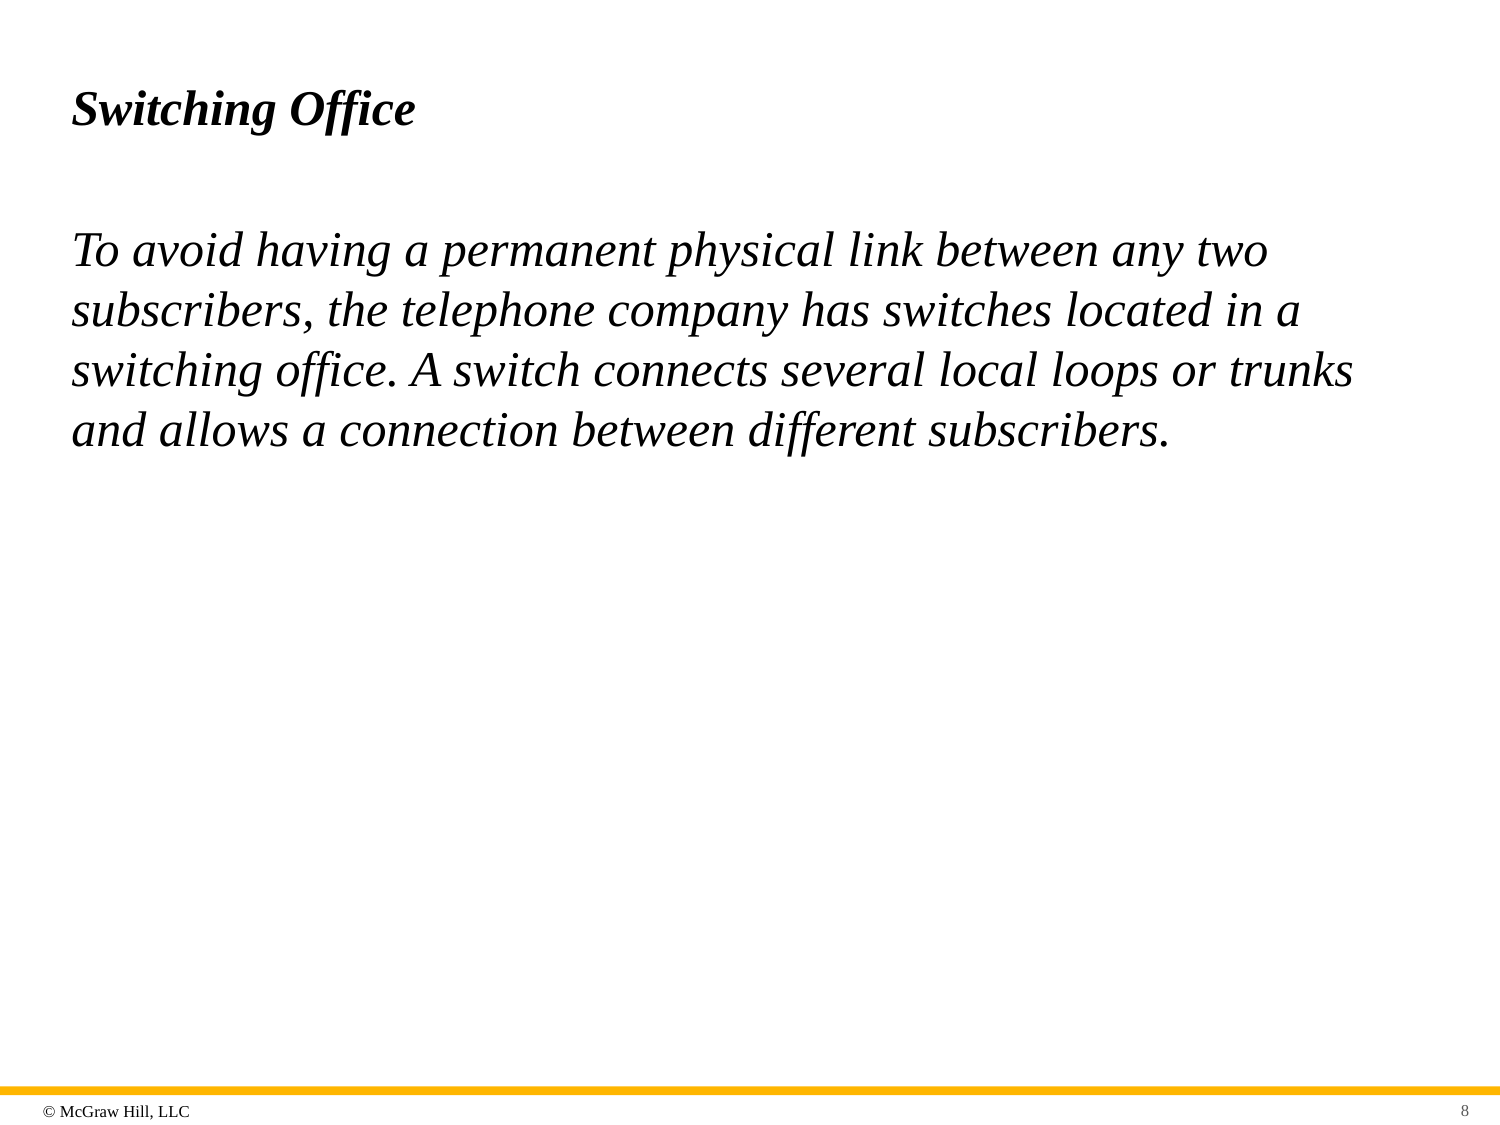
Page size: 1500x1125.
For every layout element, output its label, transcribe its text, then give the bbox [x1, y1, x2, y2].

slide_number 8 [1418, 1096, 1477, 1123]
title Switching Office [56, 50, 1444, 162]
list To avoid having a permanent physical link between any two subscribers, the telephone company has switches located in a switching office. A switch connects several local loops or trunks and allows a connection between different subscribers. [56, 209, 1444, 1056]
